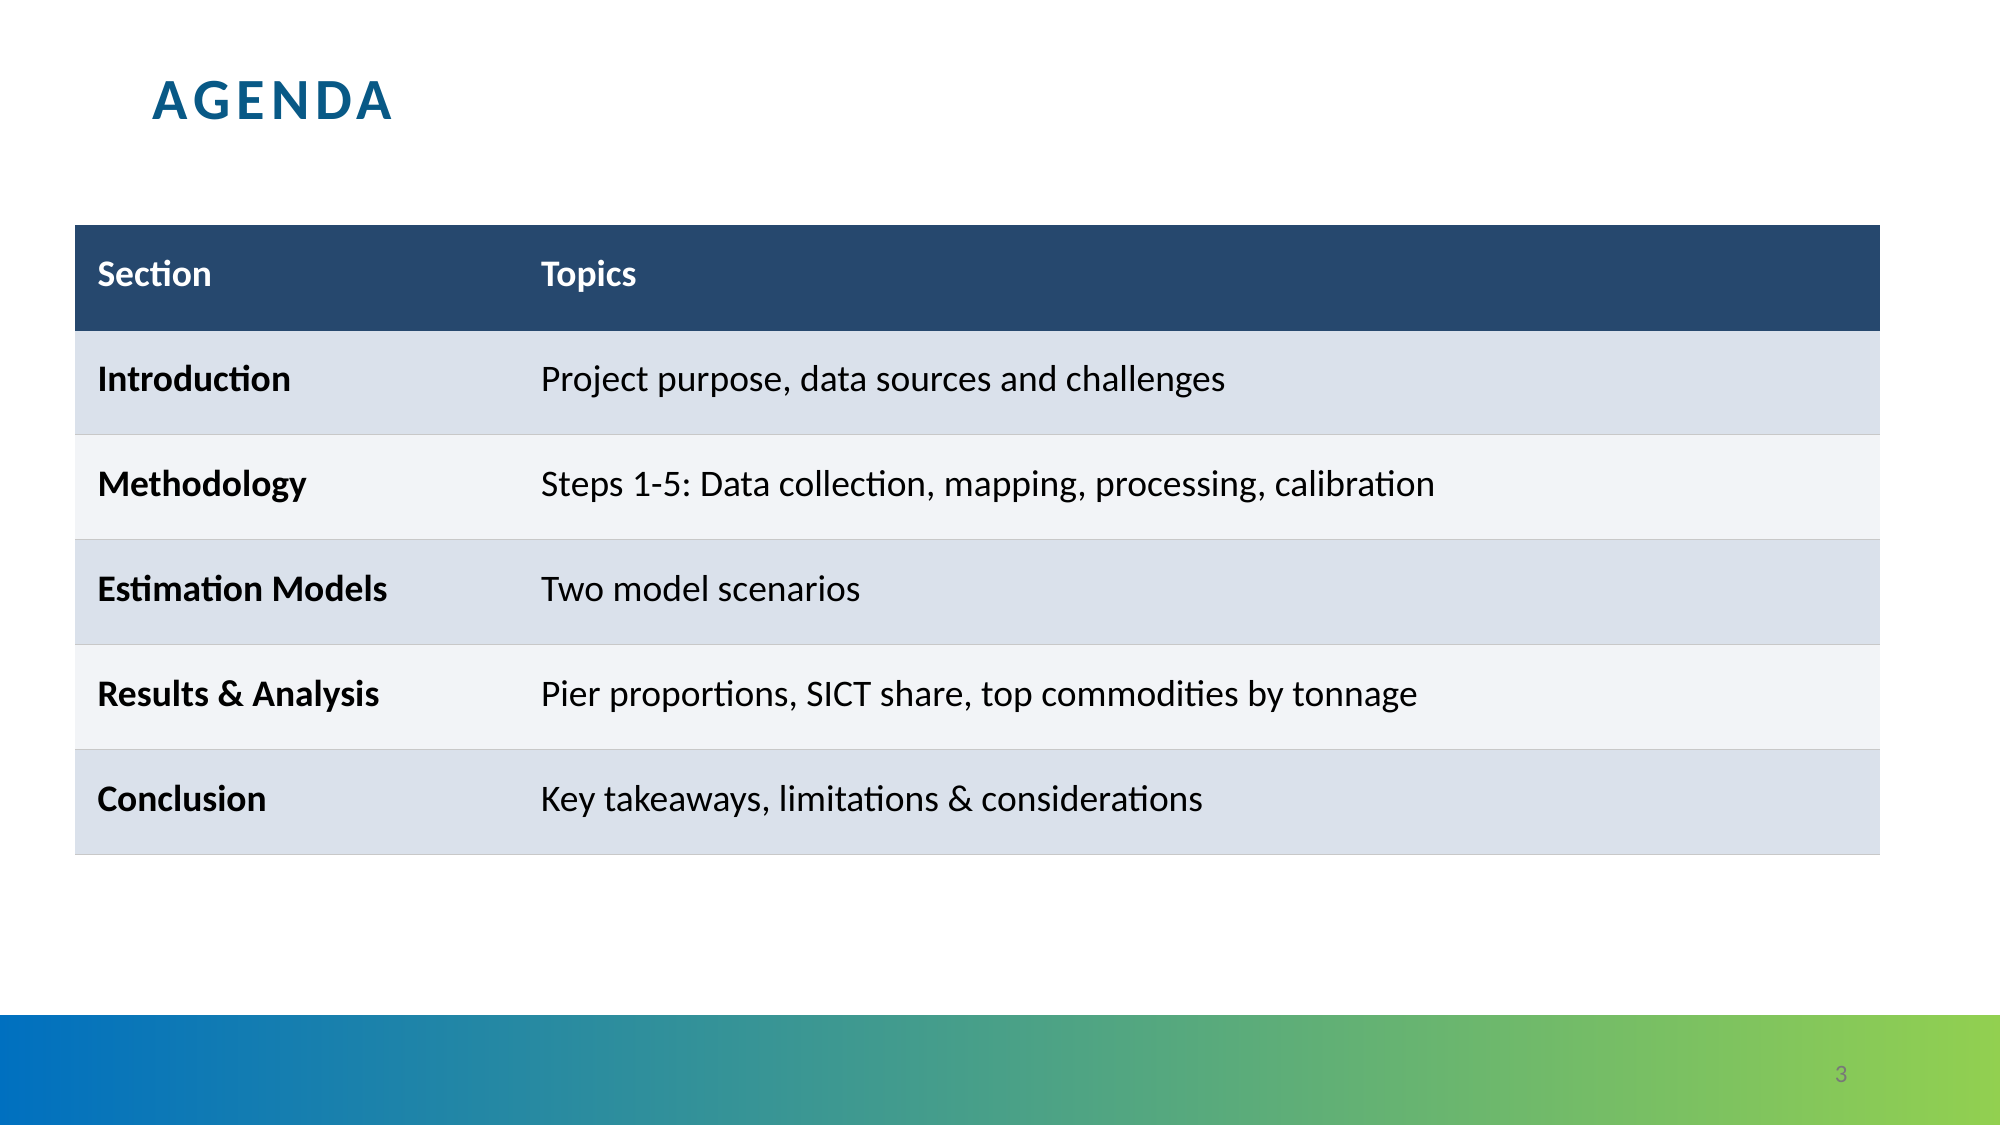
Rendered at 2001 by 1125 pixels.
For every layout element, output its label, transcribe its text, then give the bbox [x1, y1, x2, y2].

table_header Topics [519, 225, 1880, 329]
title Agenda [137, 60, 1863, 142]
table_cell Key takeaways, limitations & considerations [519, 750, 1880, 854]
slide_number ‹#› [1412, 1042, 1863, 1103]
table_cell Conclusion [75, 750, 519, 854]
table_cell Two model scenarios [519, 540, 1880, 644]
table_cell Project purpose, data sources and challenges [519, 331, 1880, 434]
table_header Section [75, 225, 519, 329]
table_cell Pier proportions, SICT share, top commodities by tonnage [519, 645, 1880, 749]
table_cell Steps 1-5: Data collection, mapping, processing, calibration [519, 435, 1880, 539]
table_cell Results & Analysis [75, 645, 519, 749]
table_cell Estimation Models [75, 540, 519, 644]
table_cell Methodology [75, 435, 519, 539]
table_cell Introduction [75, 331, 519, 434]
